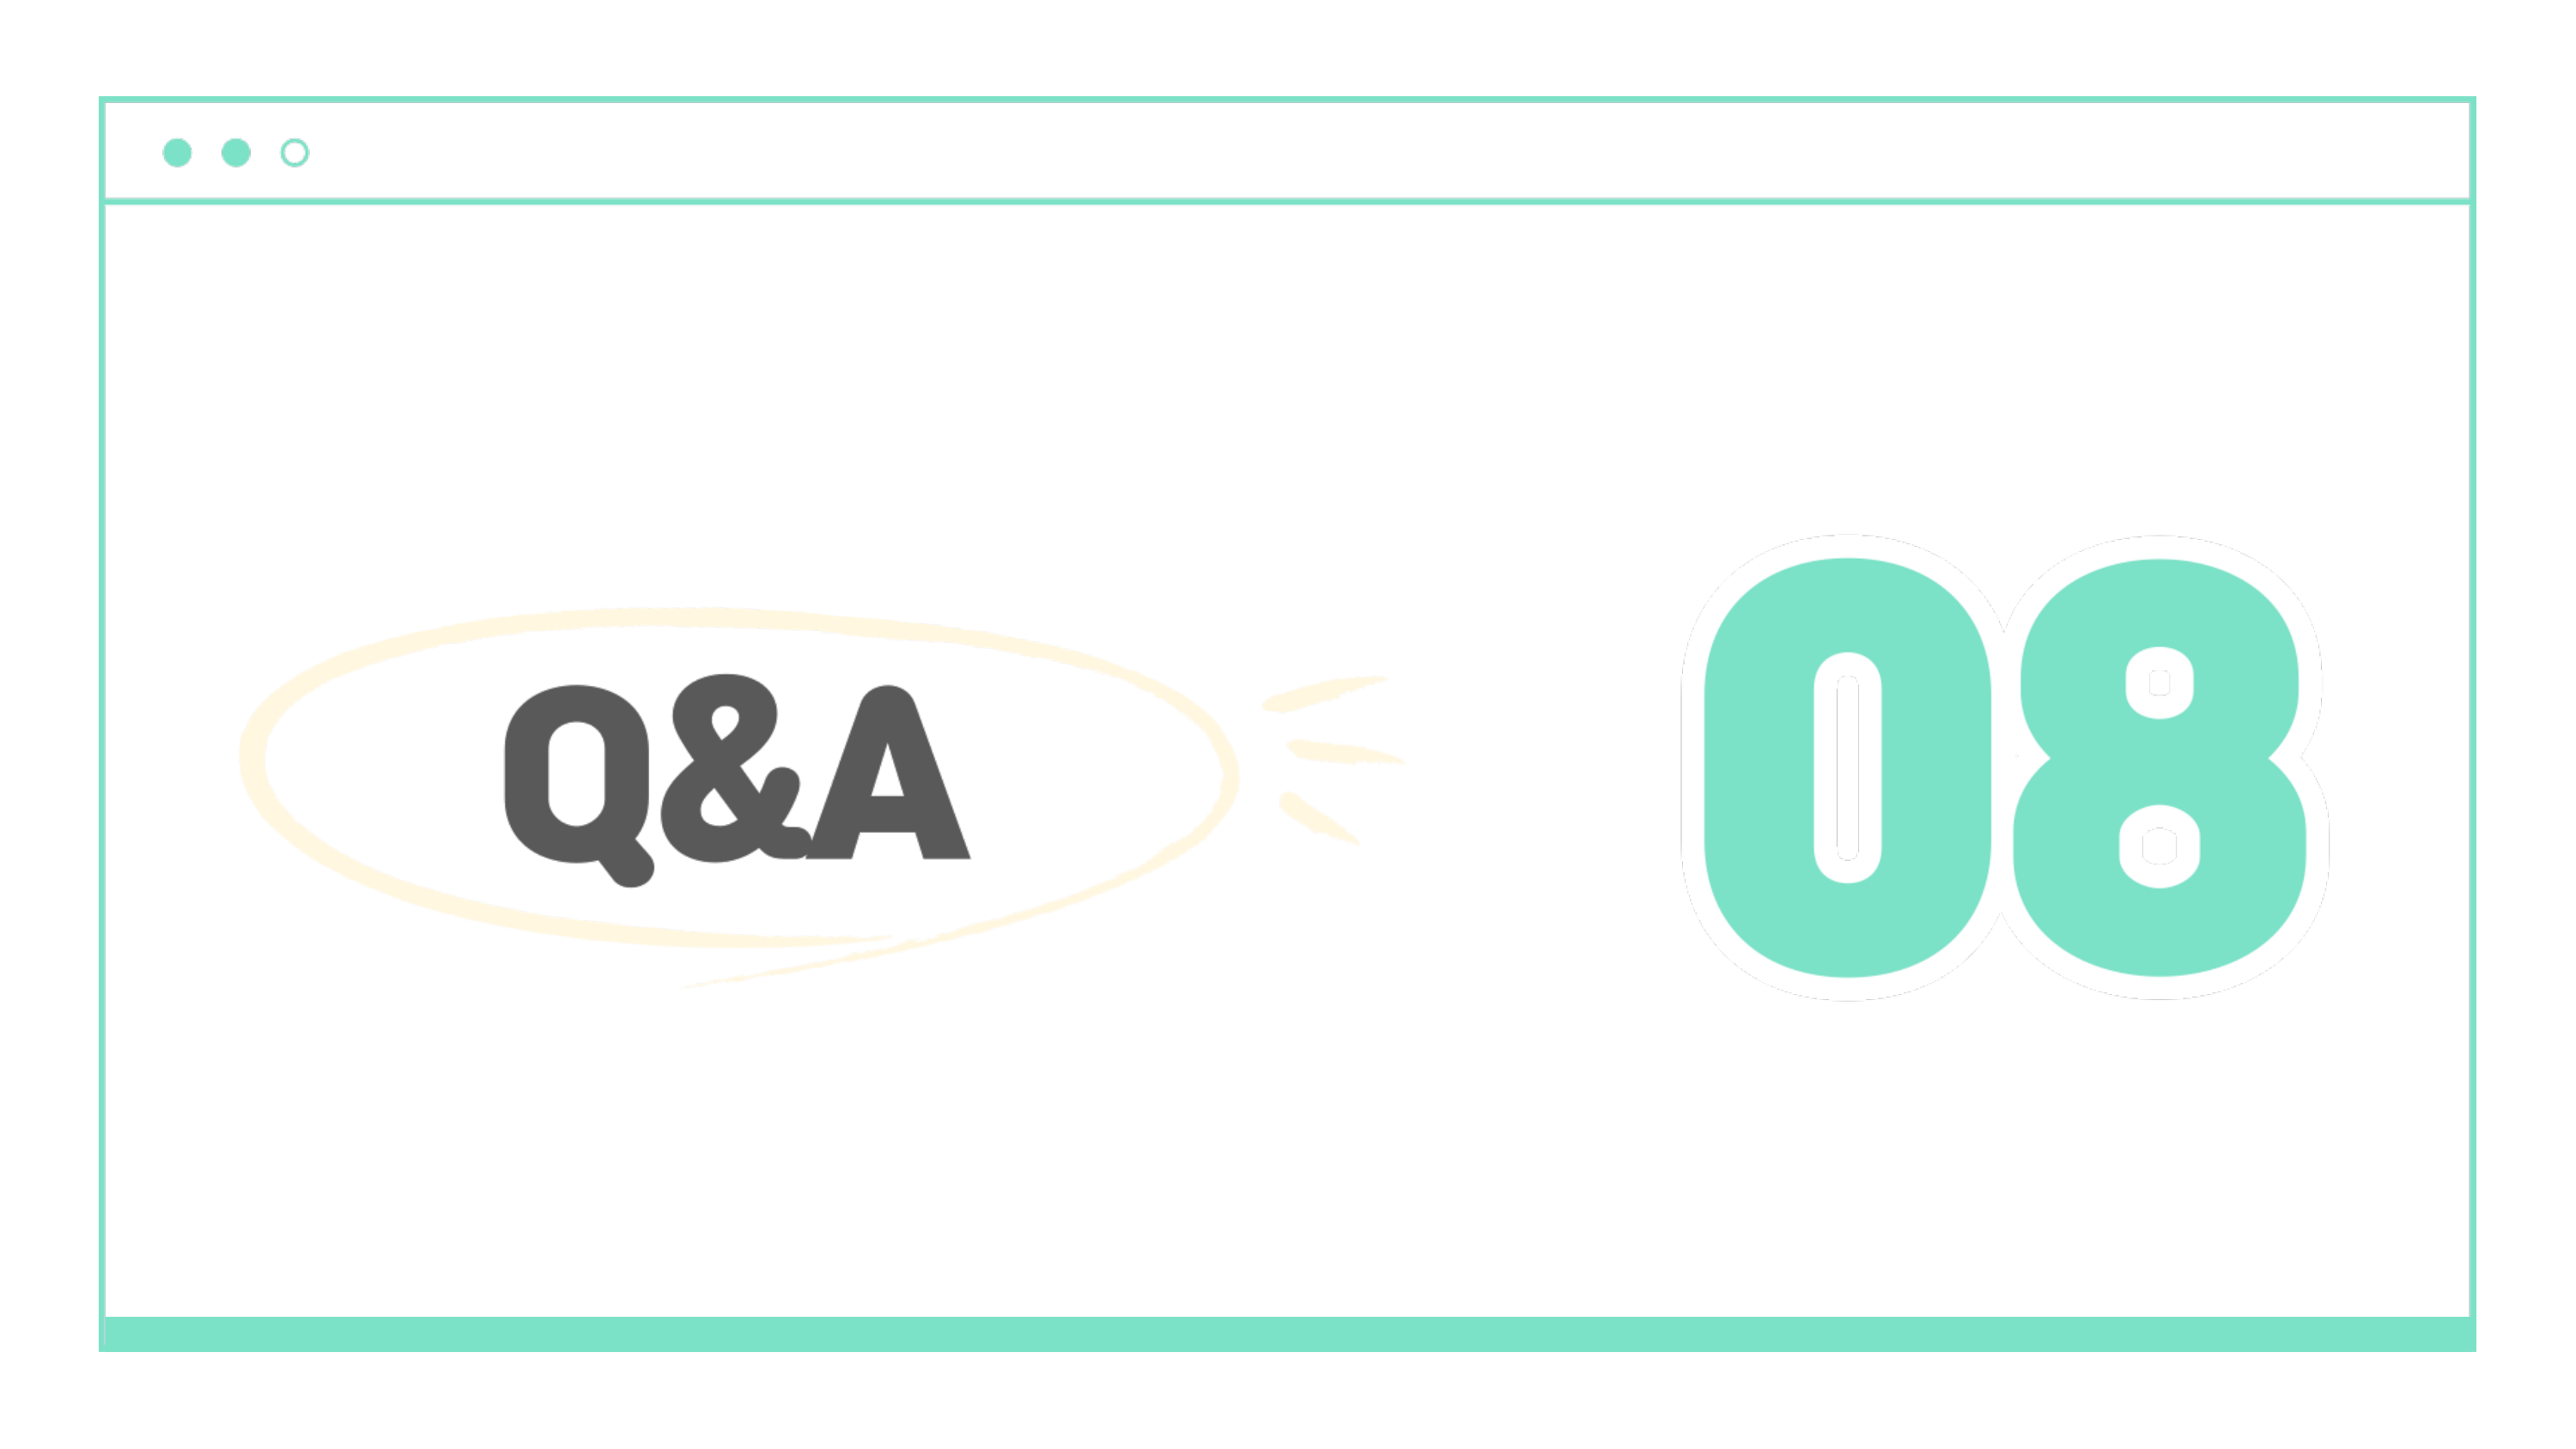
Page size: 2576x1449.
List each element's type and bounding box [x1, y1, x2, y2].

text_box [106, 1316, 2471, 1352]
picture [464, 593, 1068, 985]
text_box [235, 613, 1398, 999]
picture [1473, 230, 2576, 1449]
text_box [99, 96, 2477, 1352]
